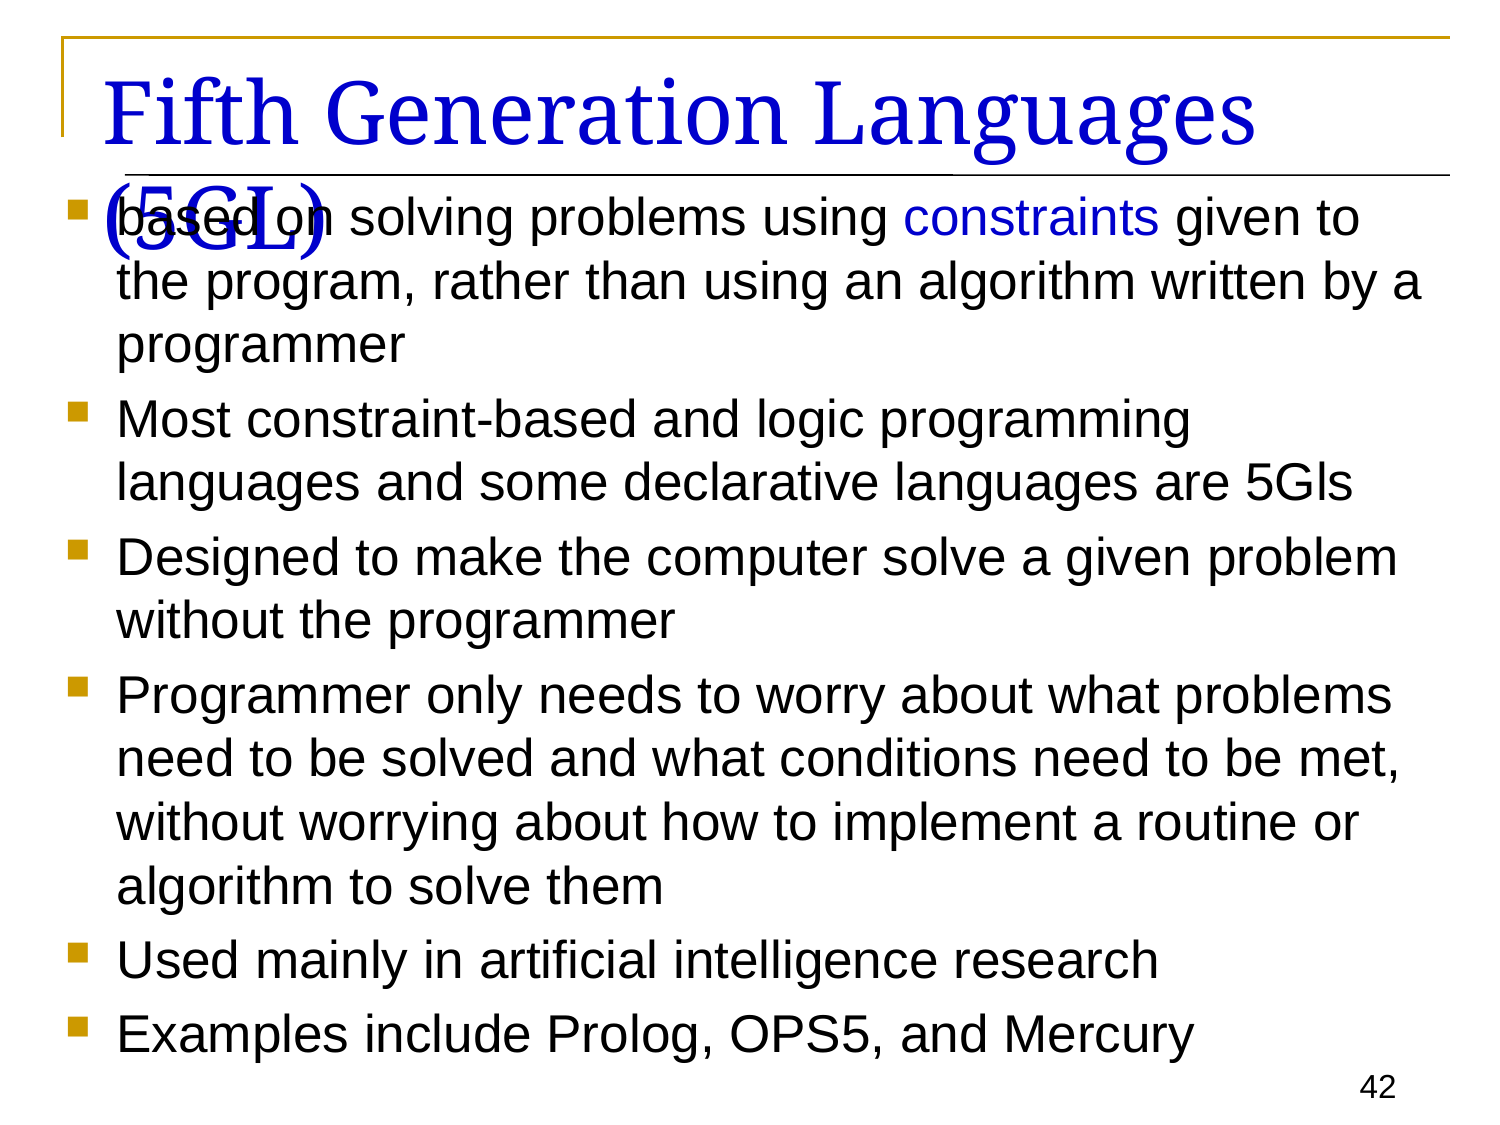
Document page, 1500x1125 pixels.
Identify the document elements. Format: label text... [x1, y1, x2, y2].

list based on solving problems using constraints given to the program, rather than using an algorithm written by a programmer Most constraint-based and logic programming languages and some declarative languages are 5Gls Designed to make the computer solve a given problem without the programmer Programmer only needs to worry about what problems need to be solved and what conditions need to be met, without worrying about how to implement a routine or algorithm to solve them Used mainly in artificial intelligence research Examples include Prolog, OPS5, and Mercury [49, 174, 1451, 1076]
title Fifth Generation Languages (5GL) [87, 49, 1451, 163]
